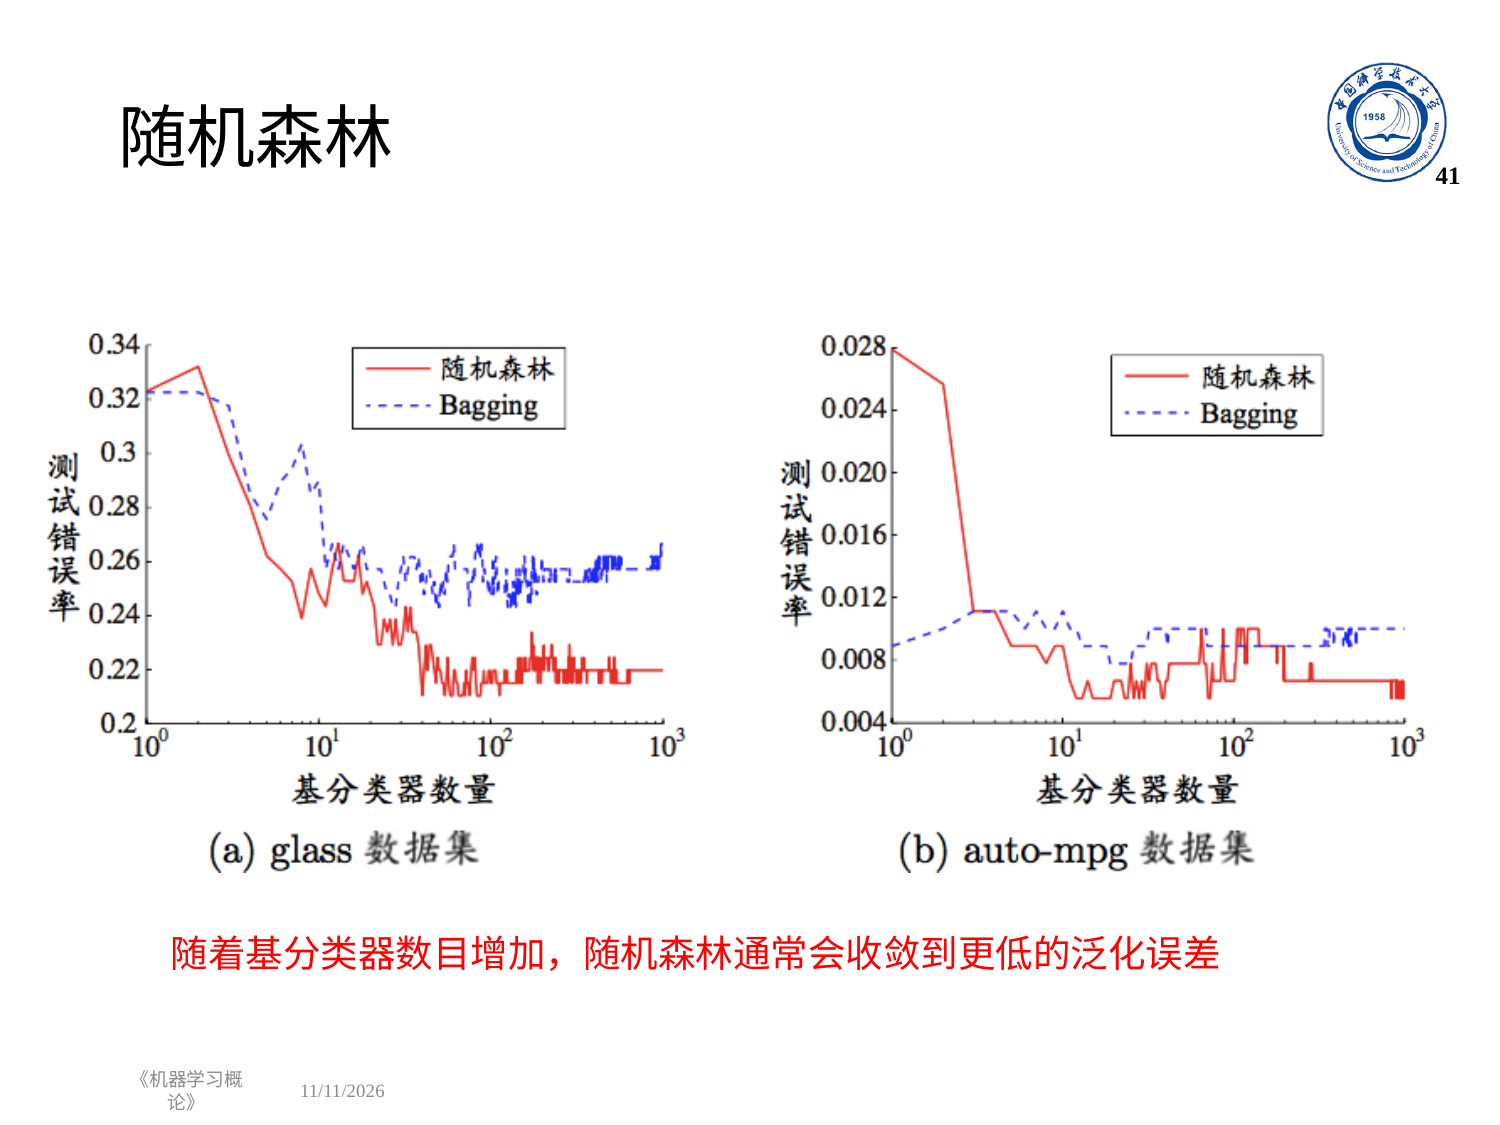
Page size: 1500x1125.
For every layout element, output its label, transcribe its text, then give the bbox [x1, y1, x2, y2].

text_box 随着基分类器数目增加，随机森林通常会收敛到更低的泛化误差 [155, 922, 1345, 983]
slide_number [285, 1068, 422, 1113]
picture [1397, 59, 1450, 144]
slide_number 41 [1372, 144, 1476, 205]
picture [46, 270, 1454, 873]
title 随机森林 [103, 59, 1397, 221]
footer 《机器学习概论》 [104, 1068, 270, 1113]
